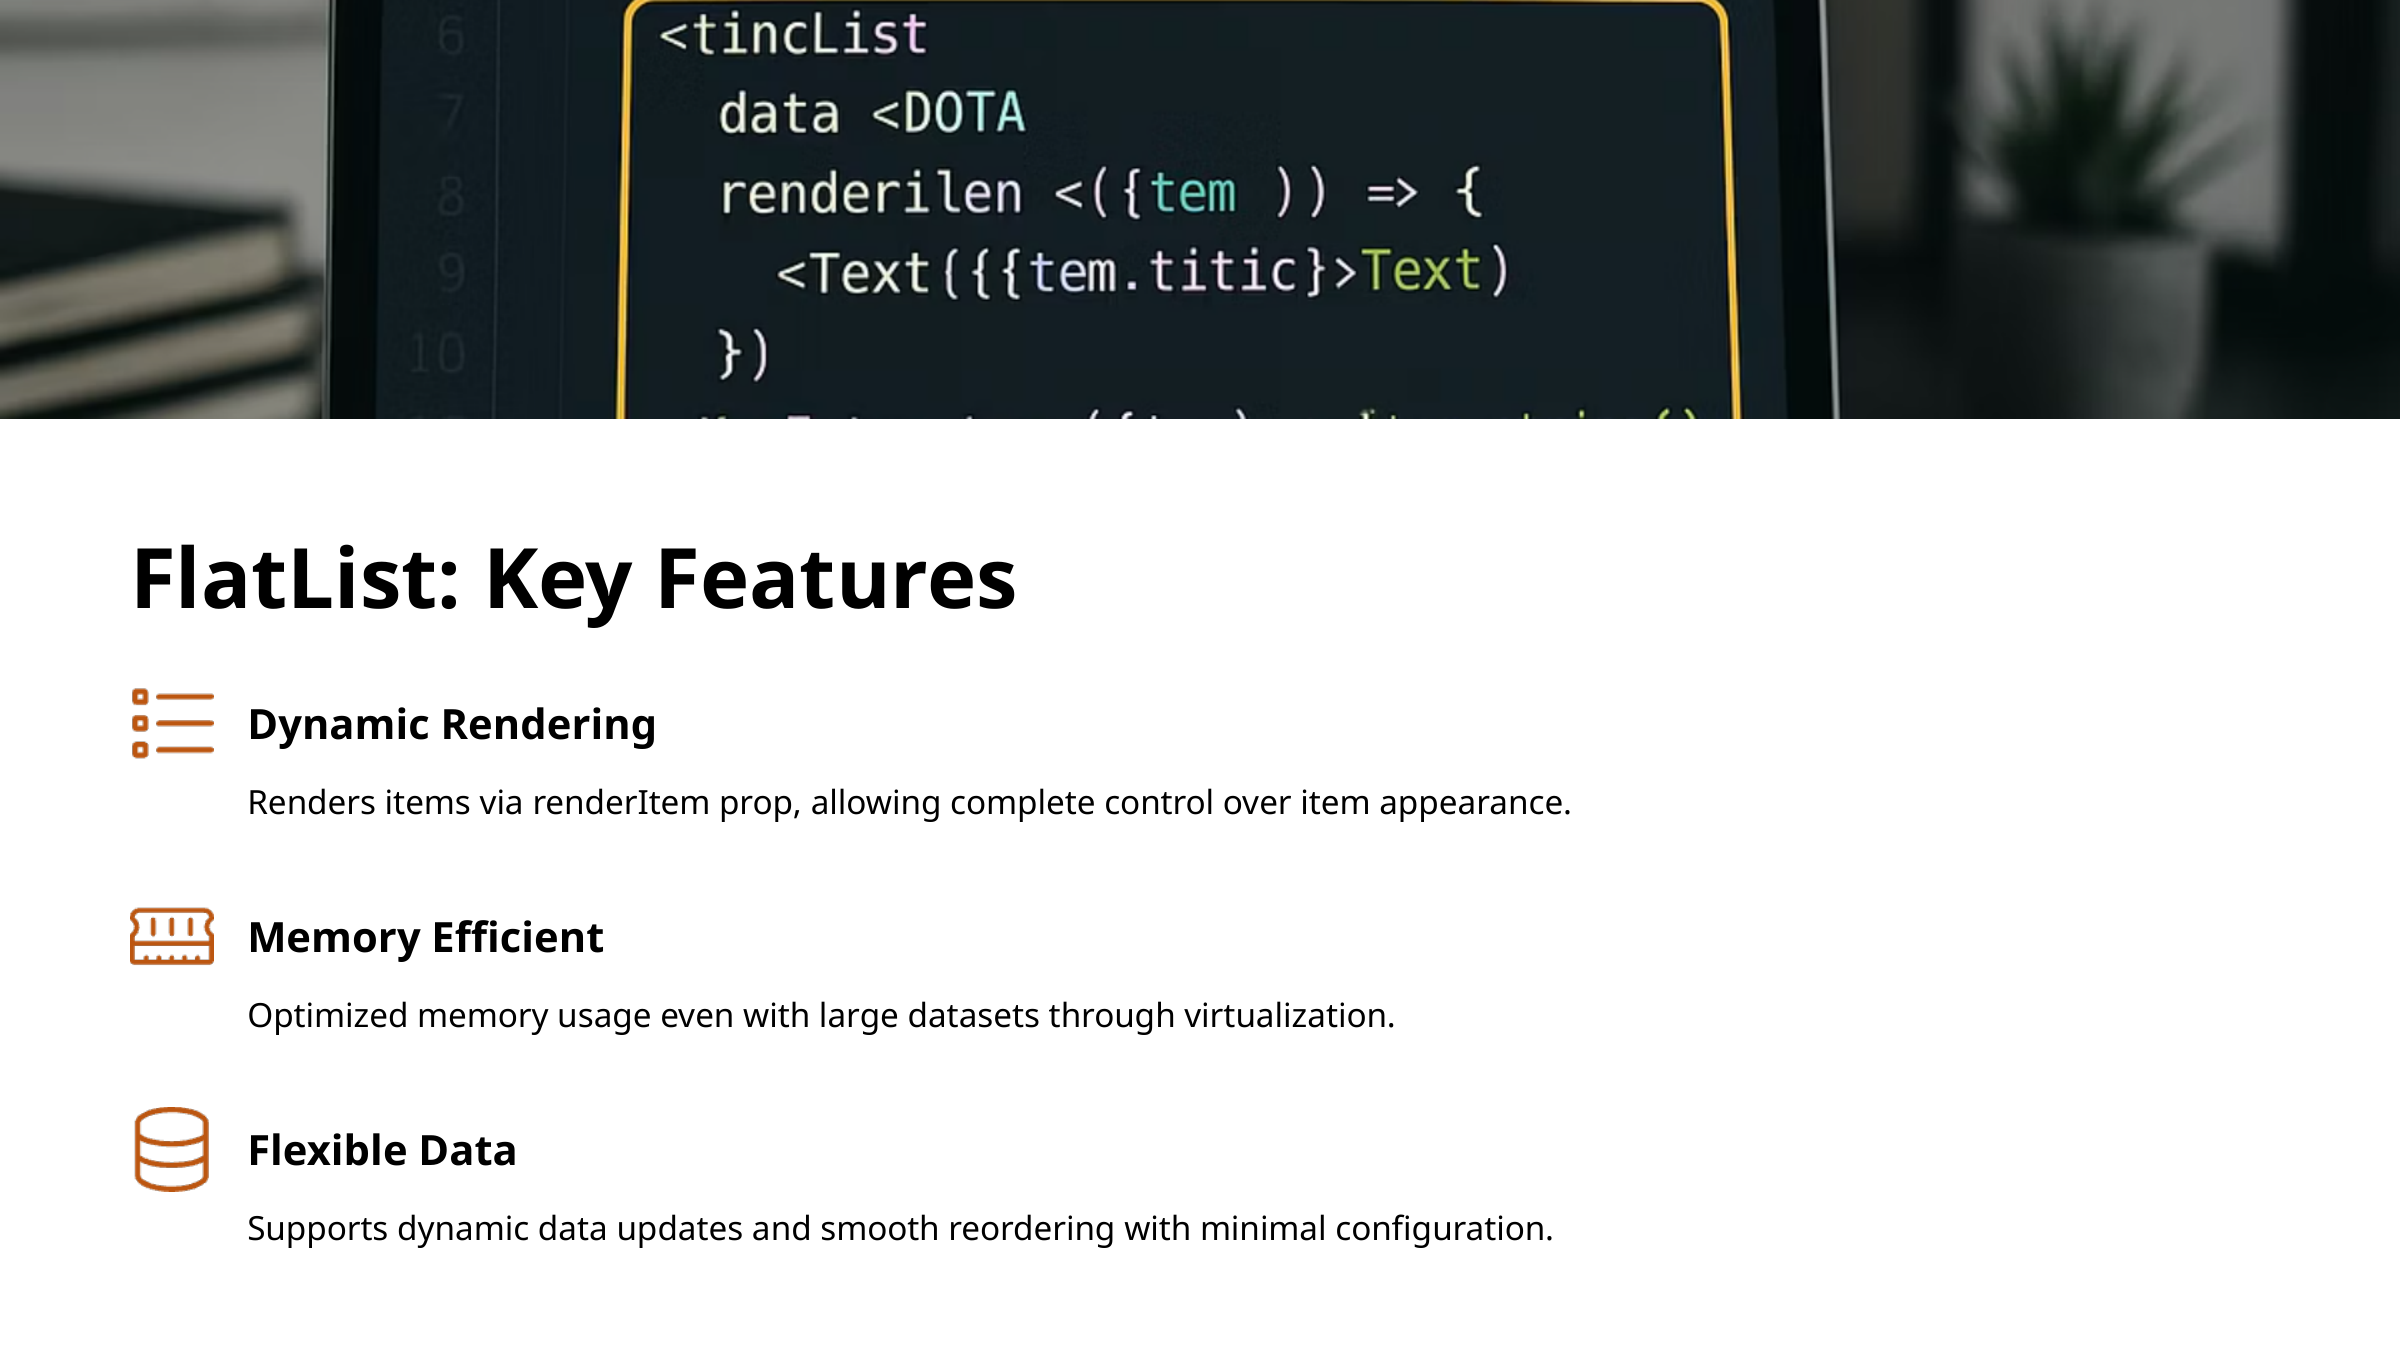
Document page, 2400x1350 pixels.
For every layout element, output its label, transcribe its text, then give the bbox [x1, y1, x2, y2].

text_box Renders items via renderItem prop, allowing complete control over item appearance. [247, 768, 2270, 822]
text_box Dynamic Rendering [247, 695, 666, 749]
text_box Flexible Data [247, 1121, 666, 1174]
picture [130, 894, 214, 979]
text_box Memory Efficient [247, 908, 666, 961]
text_box Optimized memory usage even with large datasets through virtualization. [247, 981, 2270, 1035]
picture [0, 0, 2400, 419]
picture [130, 681, 214, 766]
picture [130, 1107, 214, 1192]
text_box FlatList: Key Features [130, 521, 1010, 626]
text_box Supports dynamic data updates and smooth reordering with minimal configuration. [247, 1193, 2270, 1248]
